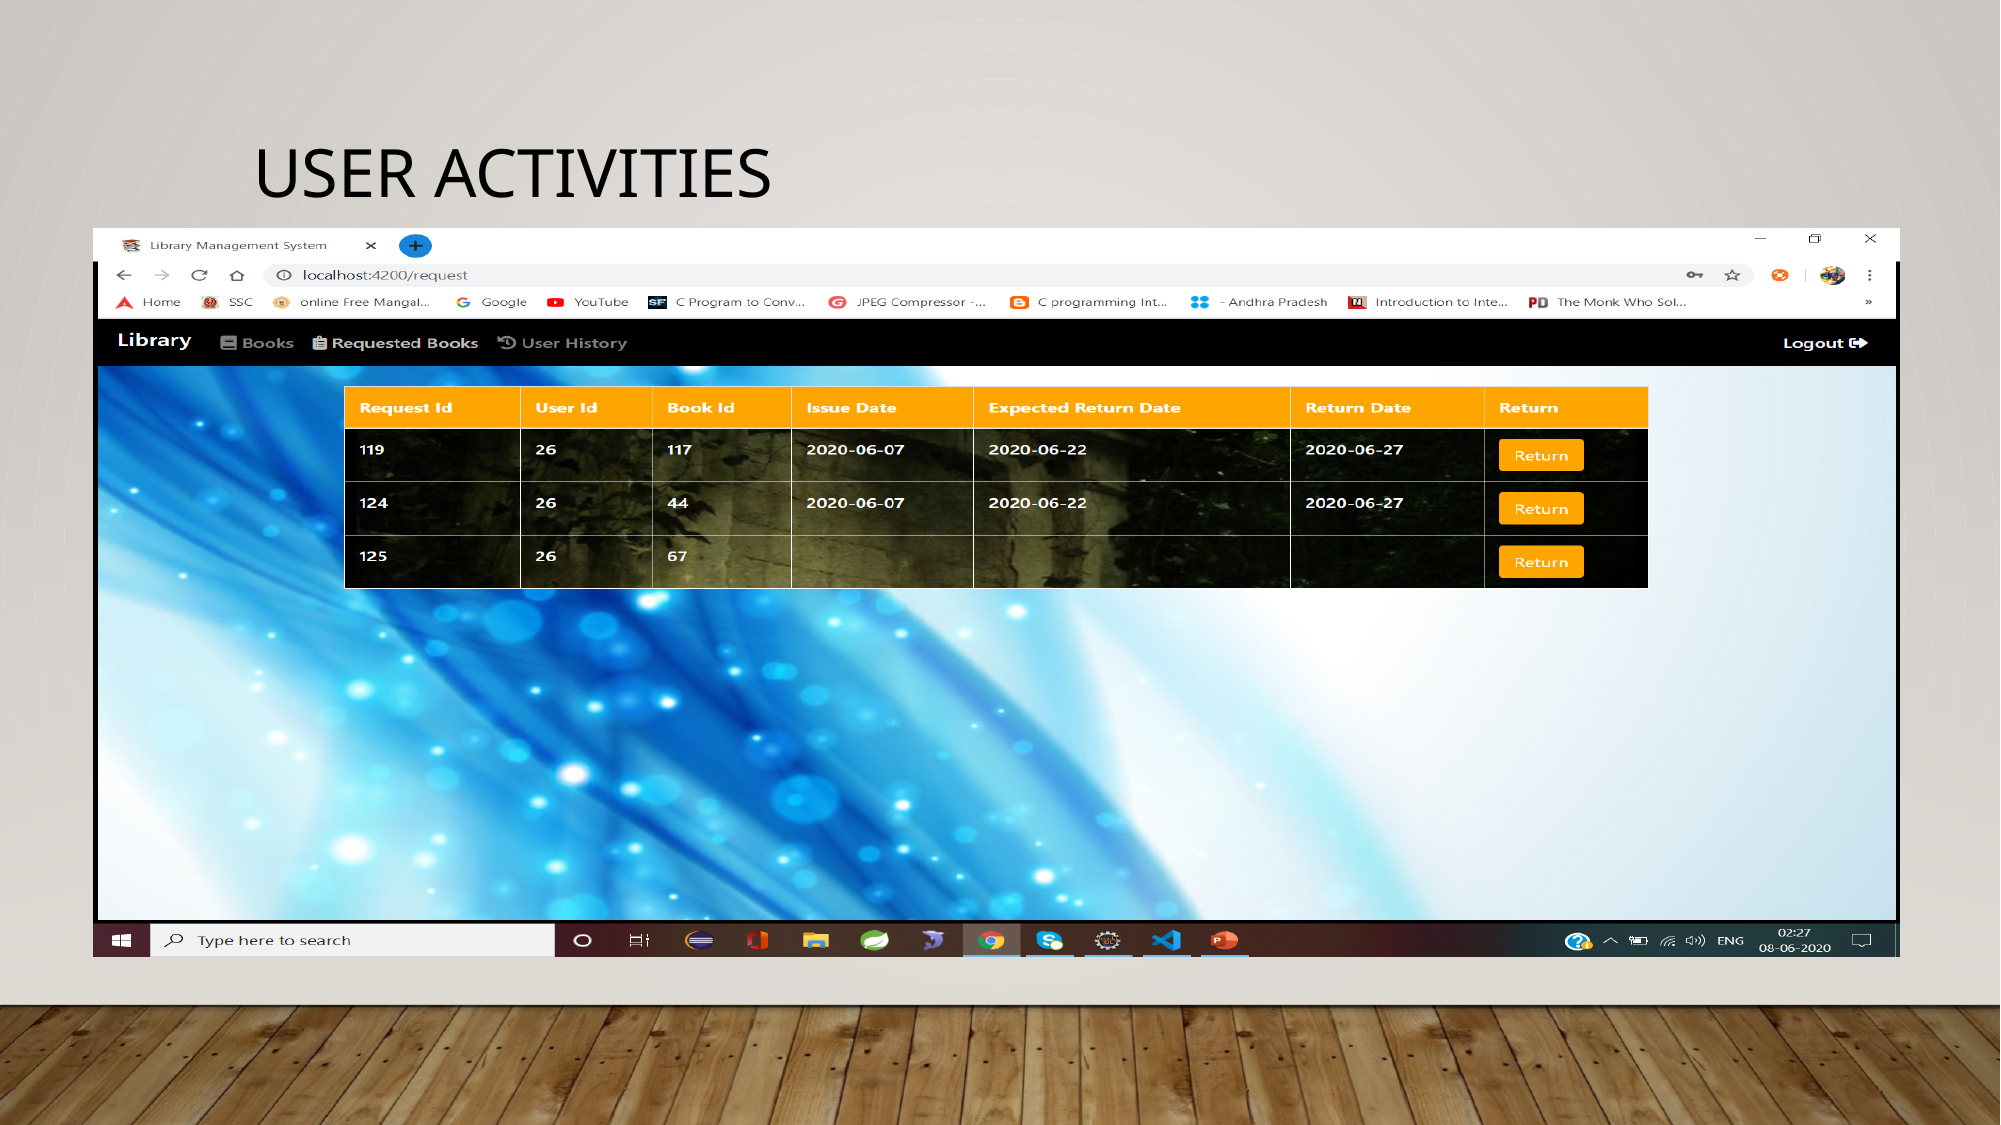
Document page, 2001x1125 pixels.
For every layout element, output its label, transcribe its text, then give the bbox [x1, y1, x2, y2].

picture [93, 228, 1900, 957]
title User activities [238, 131, 1814, 228]
picture [0, 1005, 2000, 1125]
